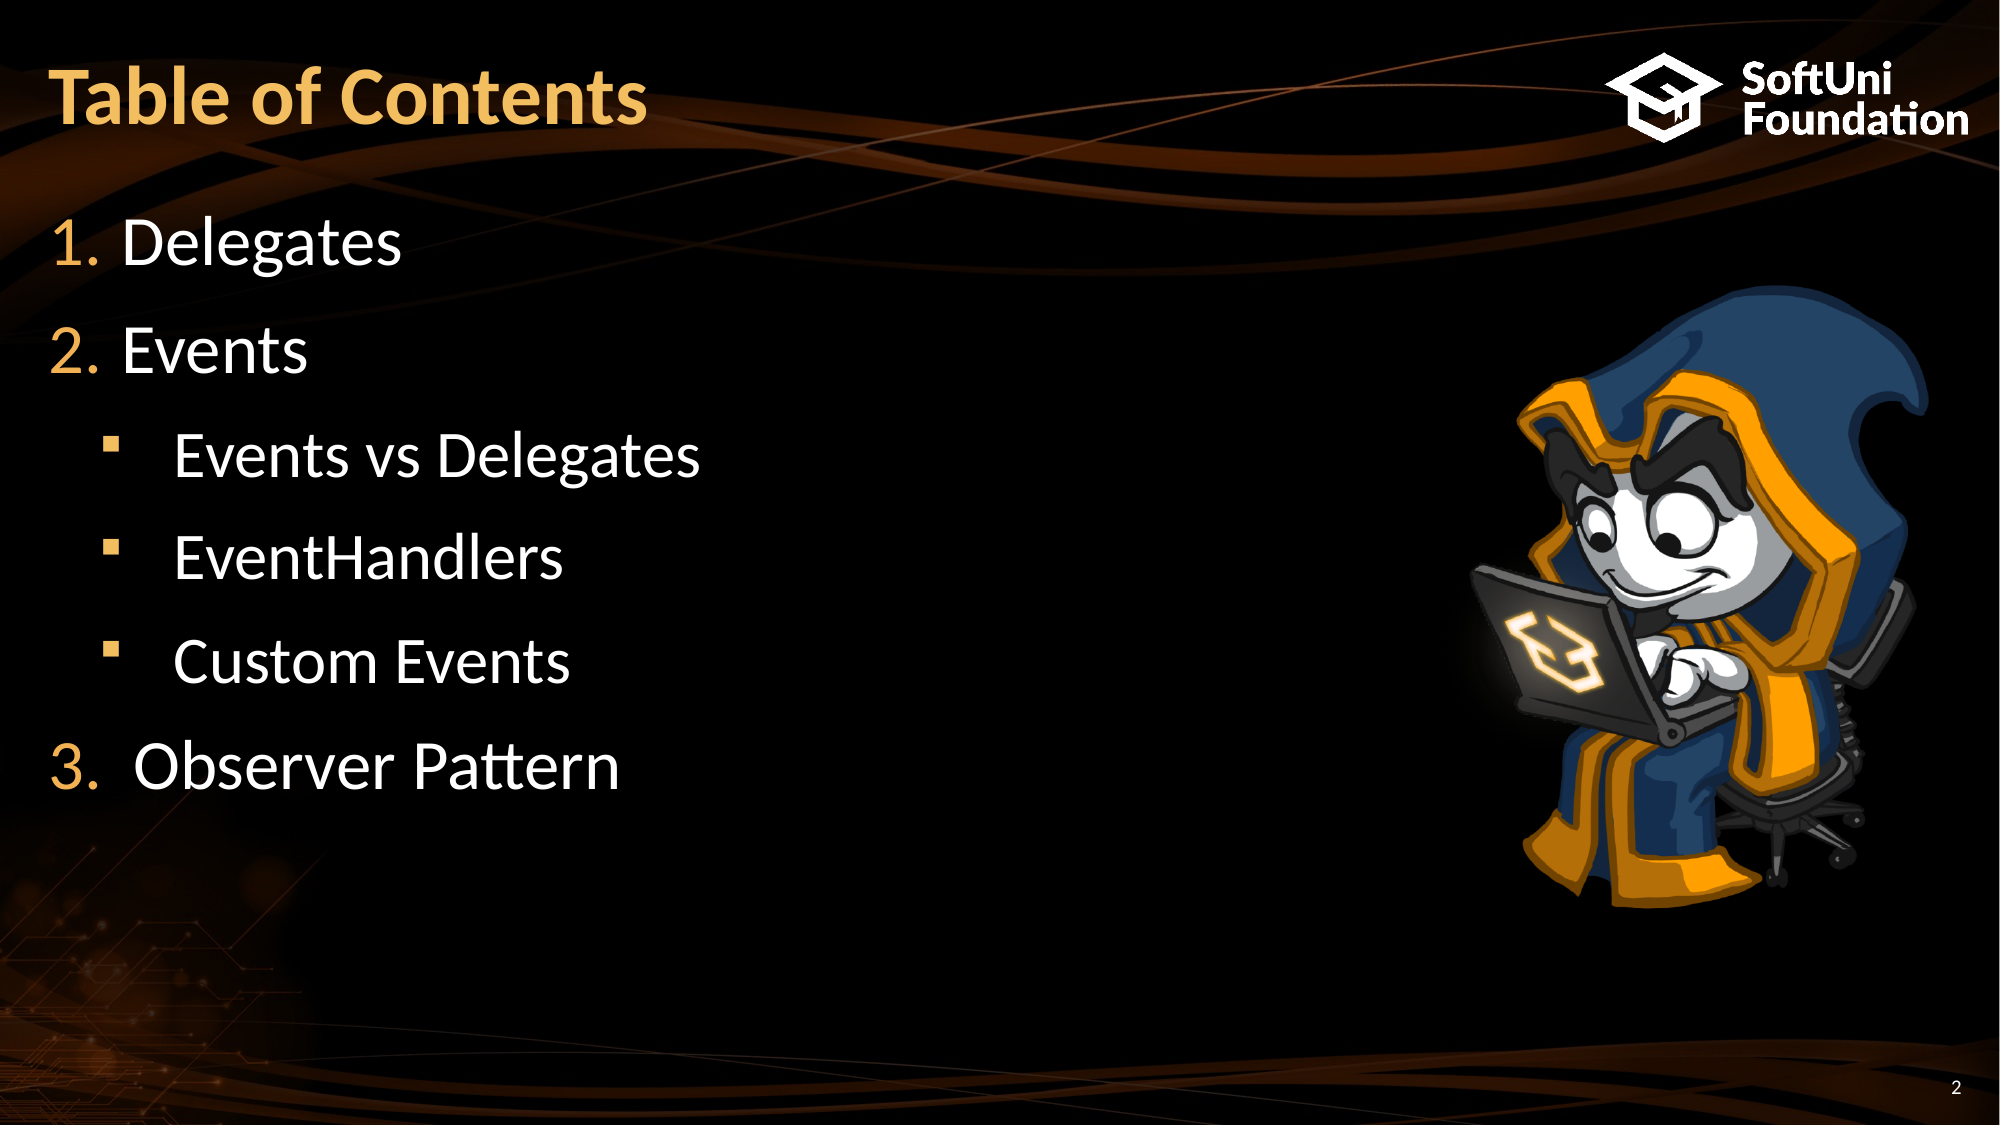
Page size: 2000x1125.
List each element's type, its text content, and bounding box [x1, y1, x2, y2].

slide_number 2 [1897, 1070, 1968, 1103]
title Table of Contents [30, 6, 1602, 189]
list Delegates Events Events vs Delegates EventHandlers Custom Events Observer Pattern [31, 188, 1968, 1103]
picture [0, 0, 2000, 1125]
